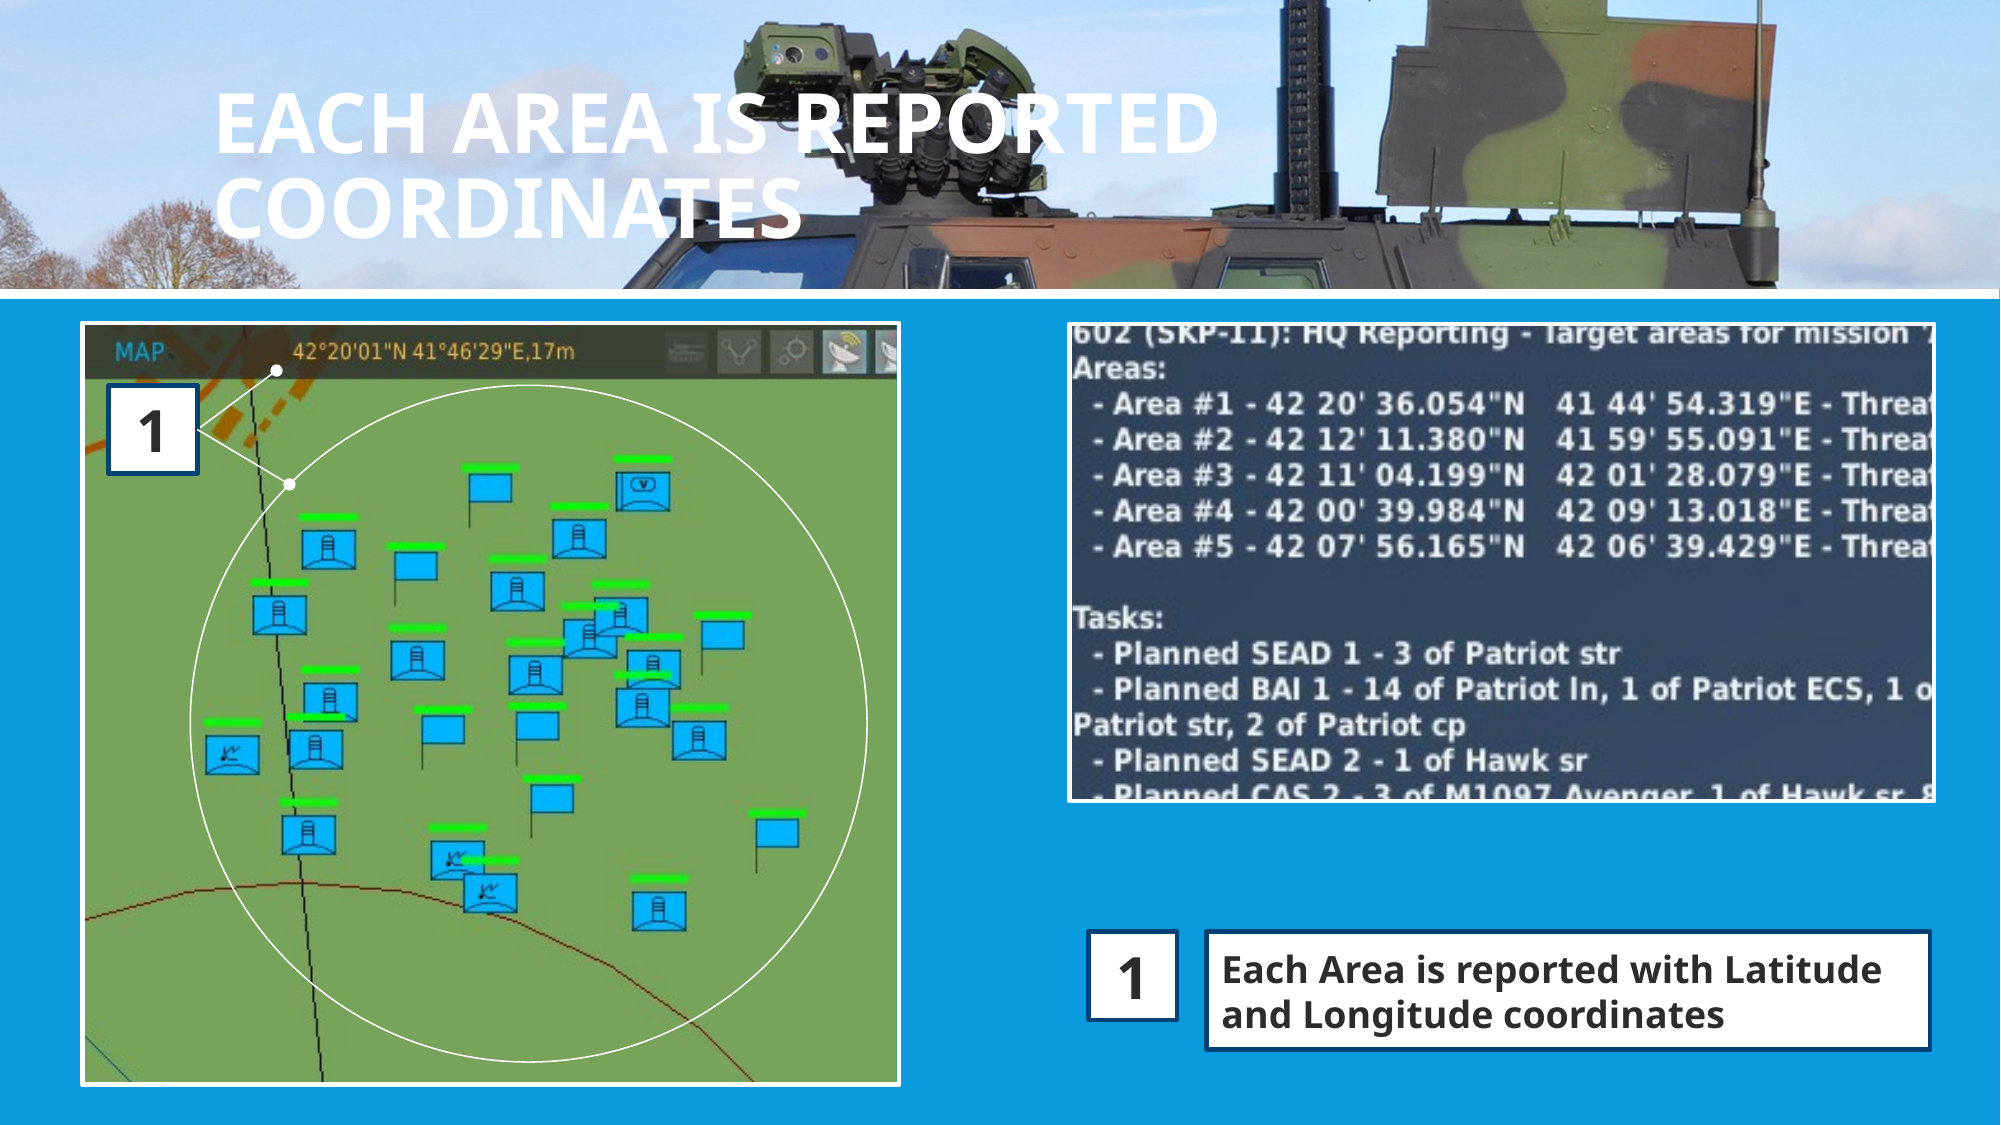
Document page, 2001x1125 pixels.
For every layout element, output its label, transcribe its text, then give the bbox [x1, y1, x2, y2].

text_box Each Area is reported with Latitude and Longitude coordinates [1206, 931, 1931, 1051]
picture [1071, 325, 1933, 799]
picture [1205, 930, 1930, 1050]
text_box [197, 370, 277, 426]
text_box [197, 429, 290, 485]
picture [84, 325, 897, 1083]
text_box 1 [1087, 931, 1178, 1021]
picture [0, 0, 2000, 289]
title each area is reported coordinates [197, 46, 1803, 295]
